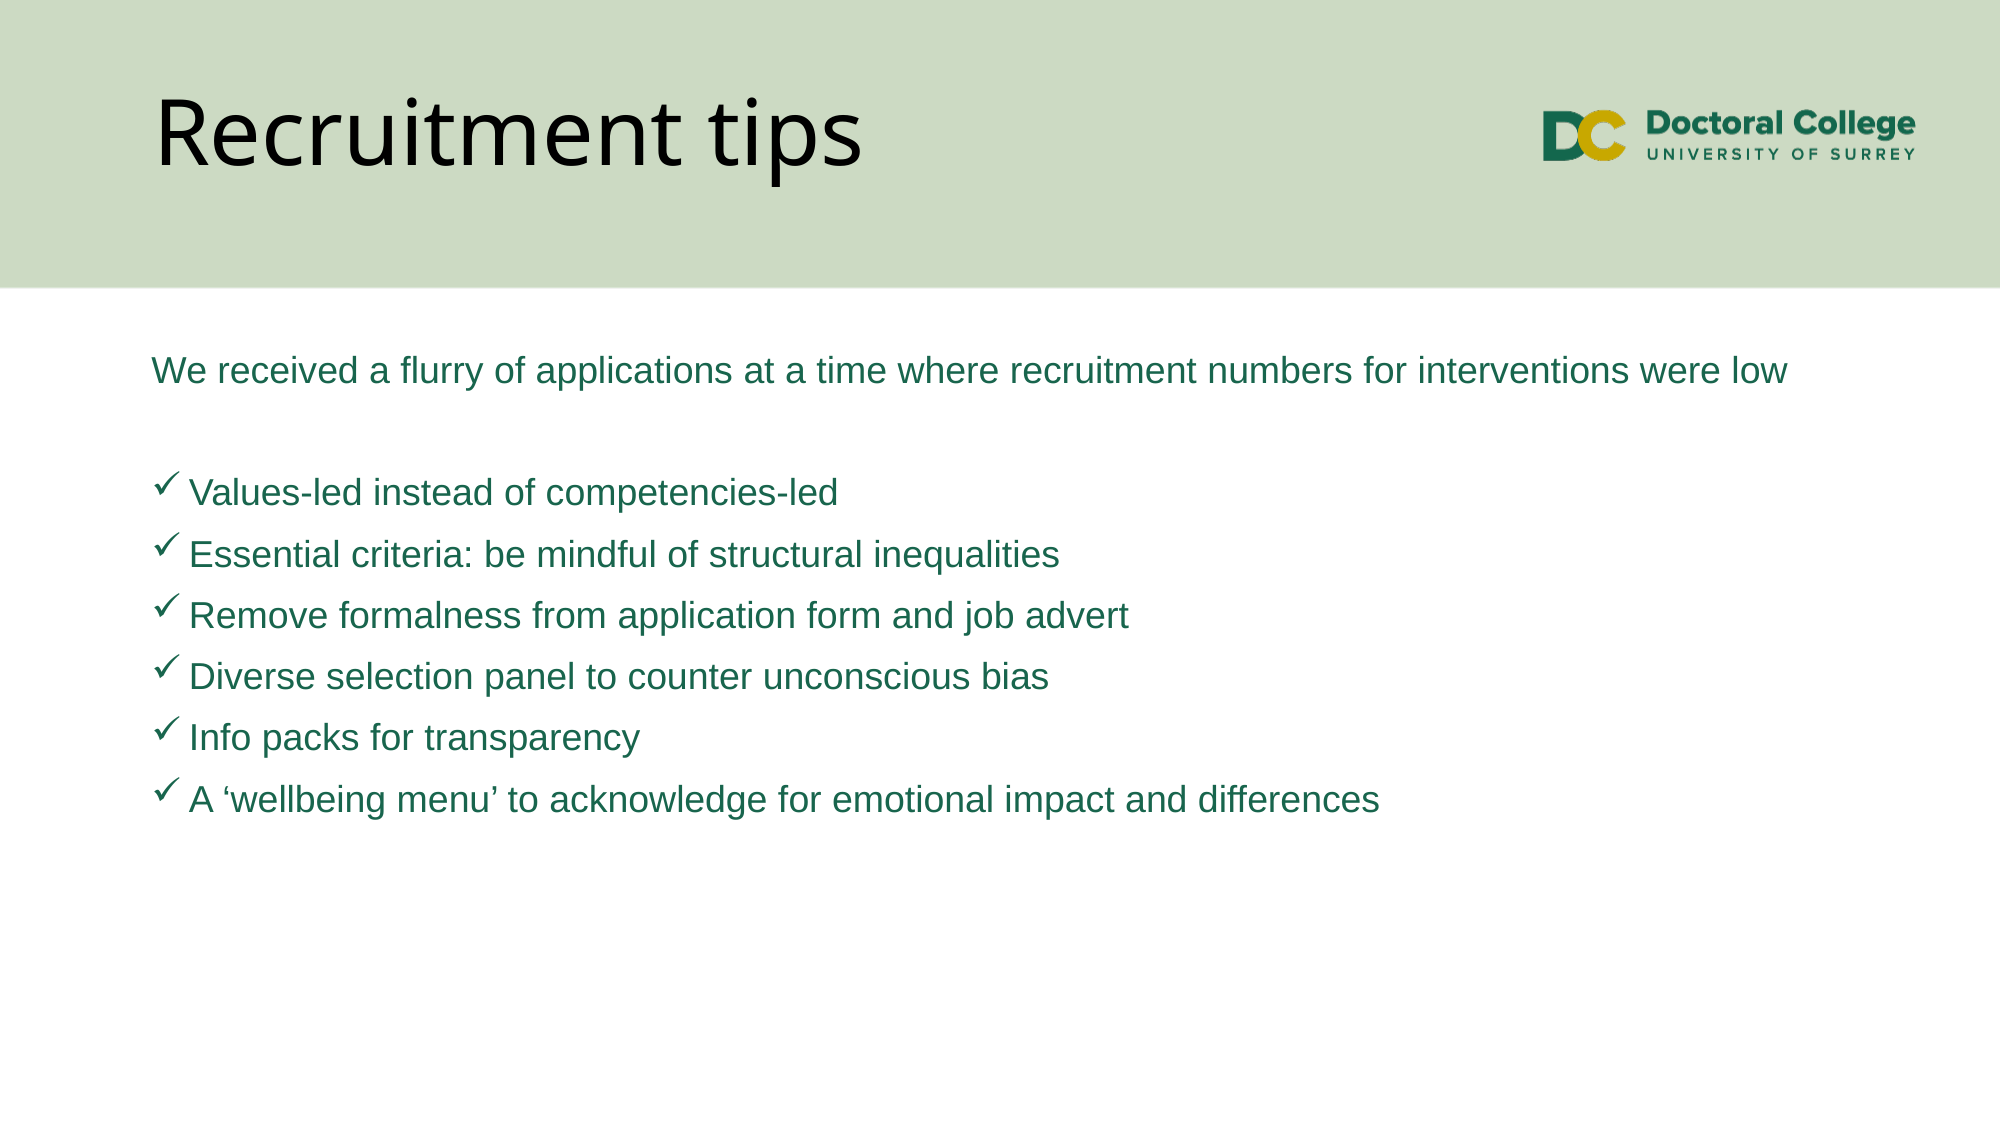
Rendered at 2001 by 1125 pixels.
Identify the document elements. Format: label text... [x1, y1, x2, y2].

title Recruitment tips [138, 27, 1864, 245]
list We received a flurry of applications at a time where recruitment numbers for interventions were low Values-led instead of competencies-led Essential criteria: be mindful of structural inequalities Remove formalness from application form and job advert Diverse selection panel to counter unconscious bias Info packs for transparency A ‘wellbeing menu’ to acknowledge for emotional impact and differences [136, 343, 1862, 1072]
picture [0, 0, 2000, 349]
